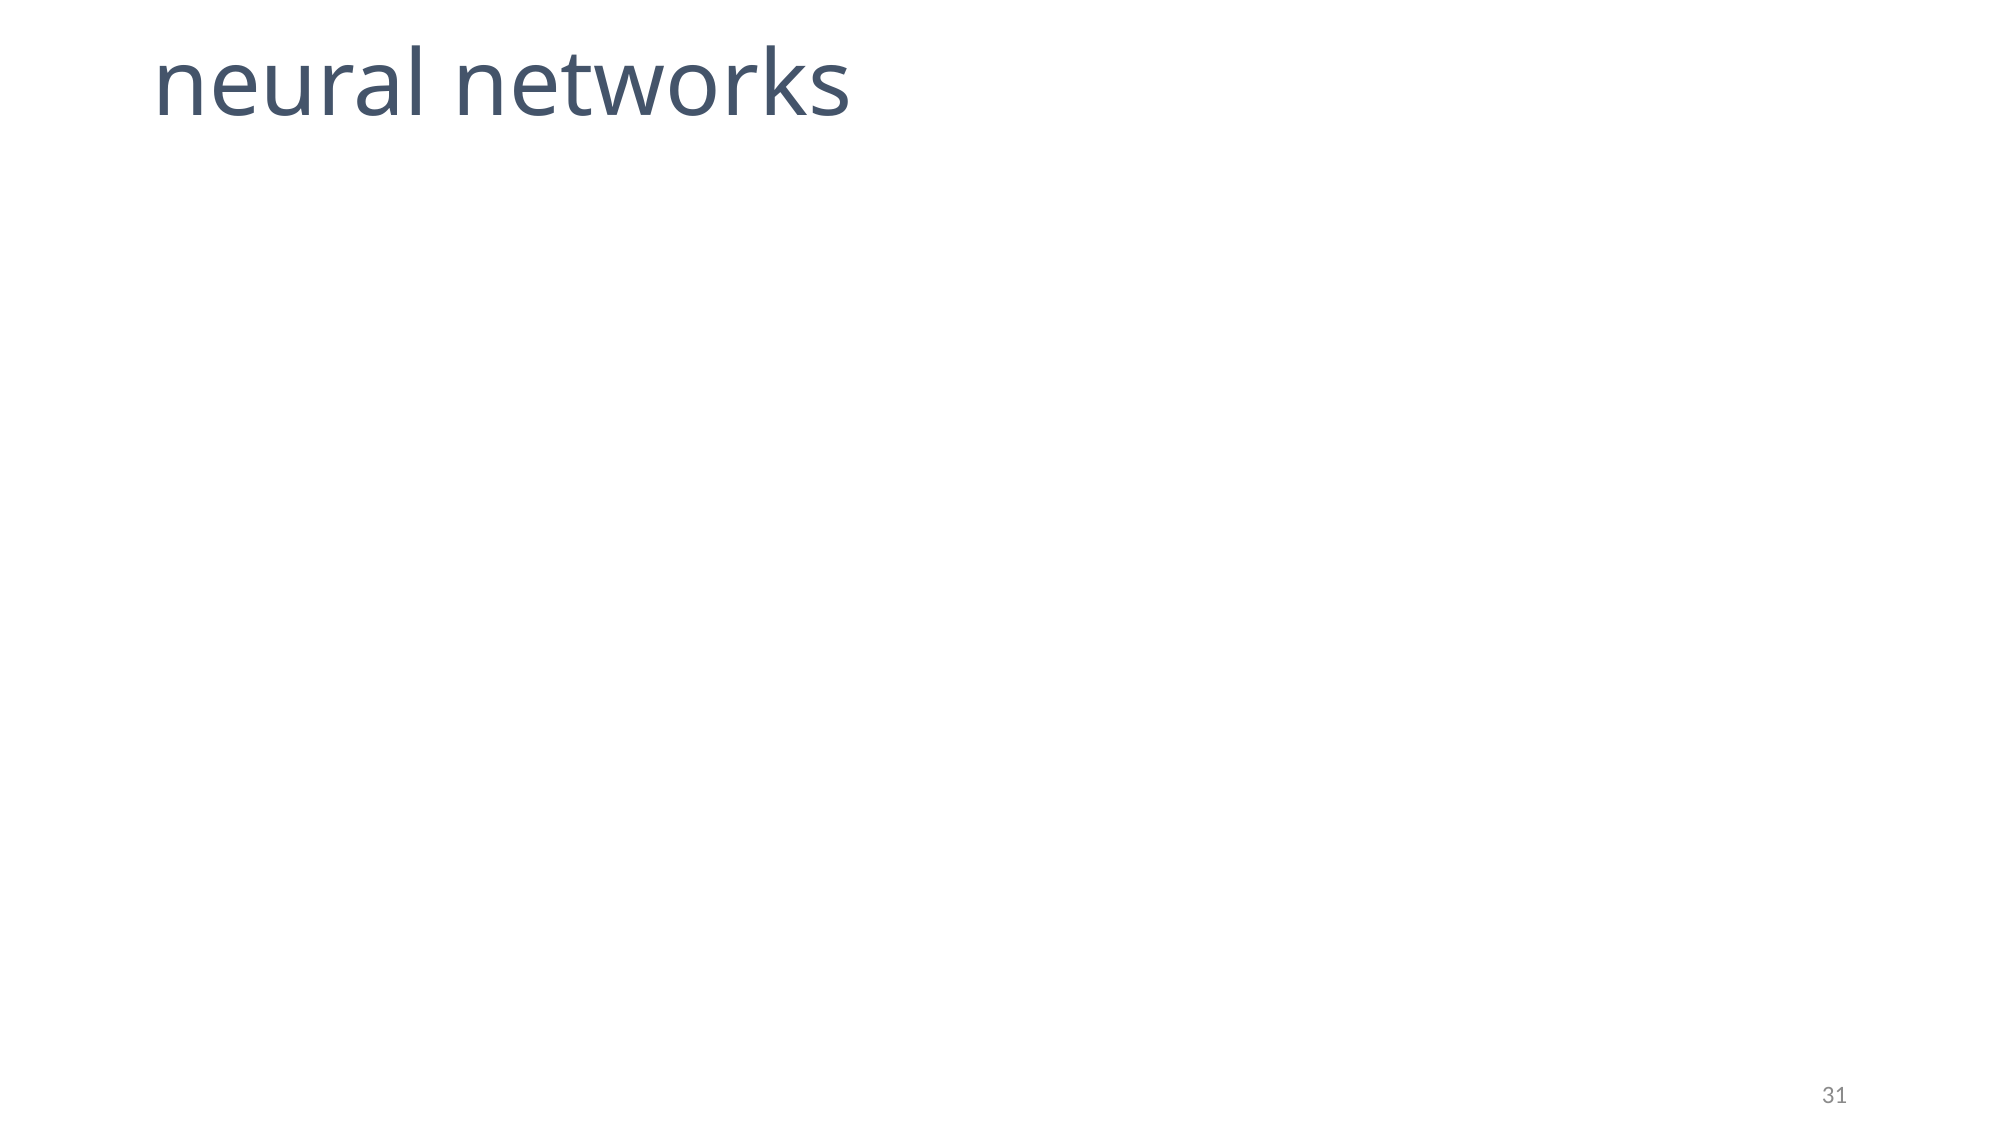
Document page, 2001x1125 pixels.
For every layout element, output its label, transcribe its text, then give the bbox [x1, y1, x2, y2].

title neural networks [137, 2, 1863, 170]
slide_number 31 [1412, 1064, 1863, 1124]
